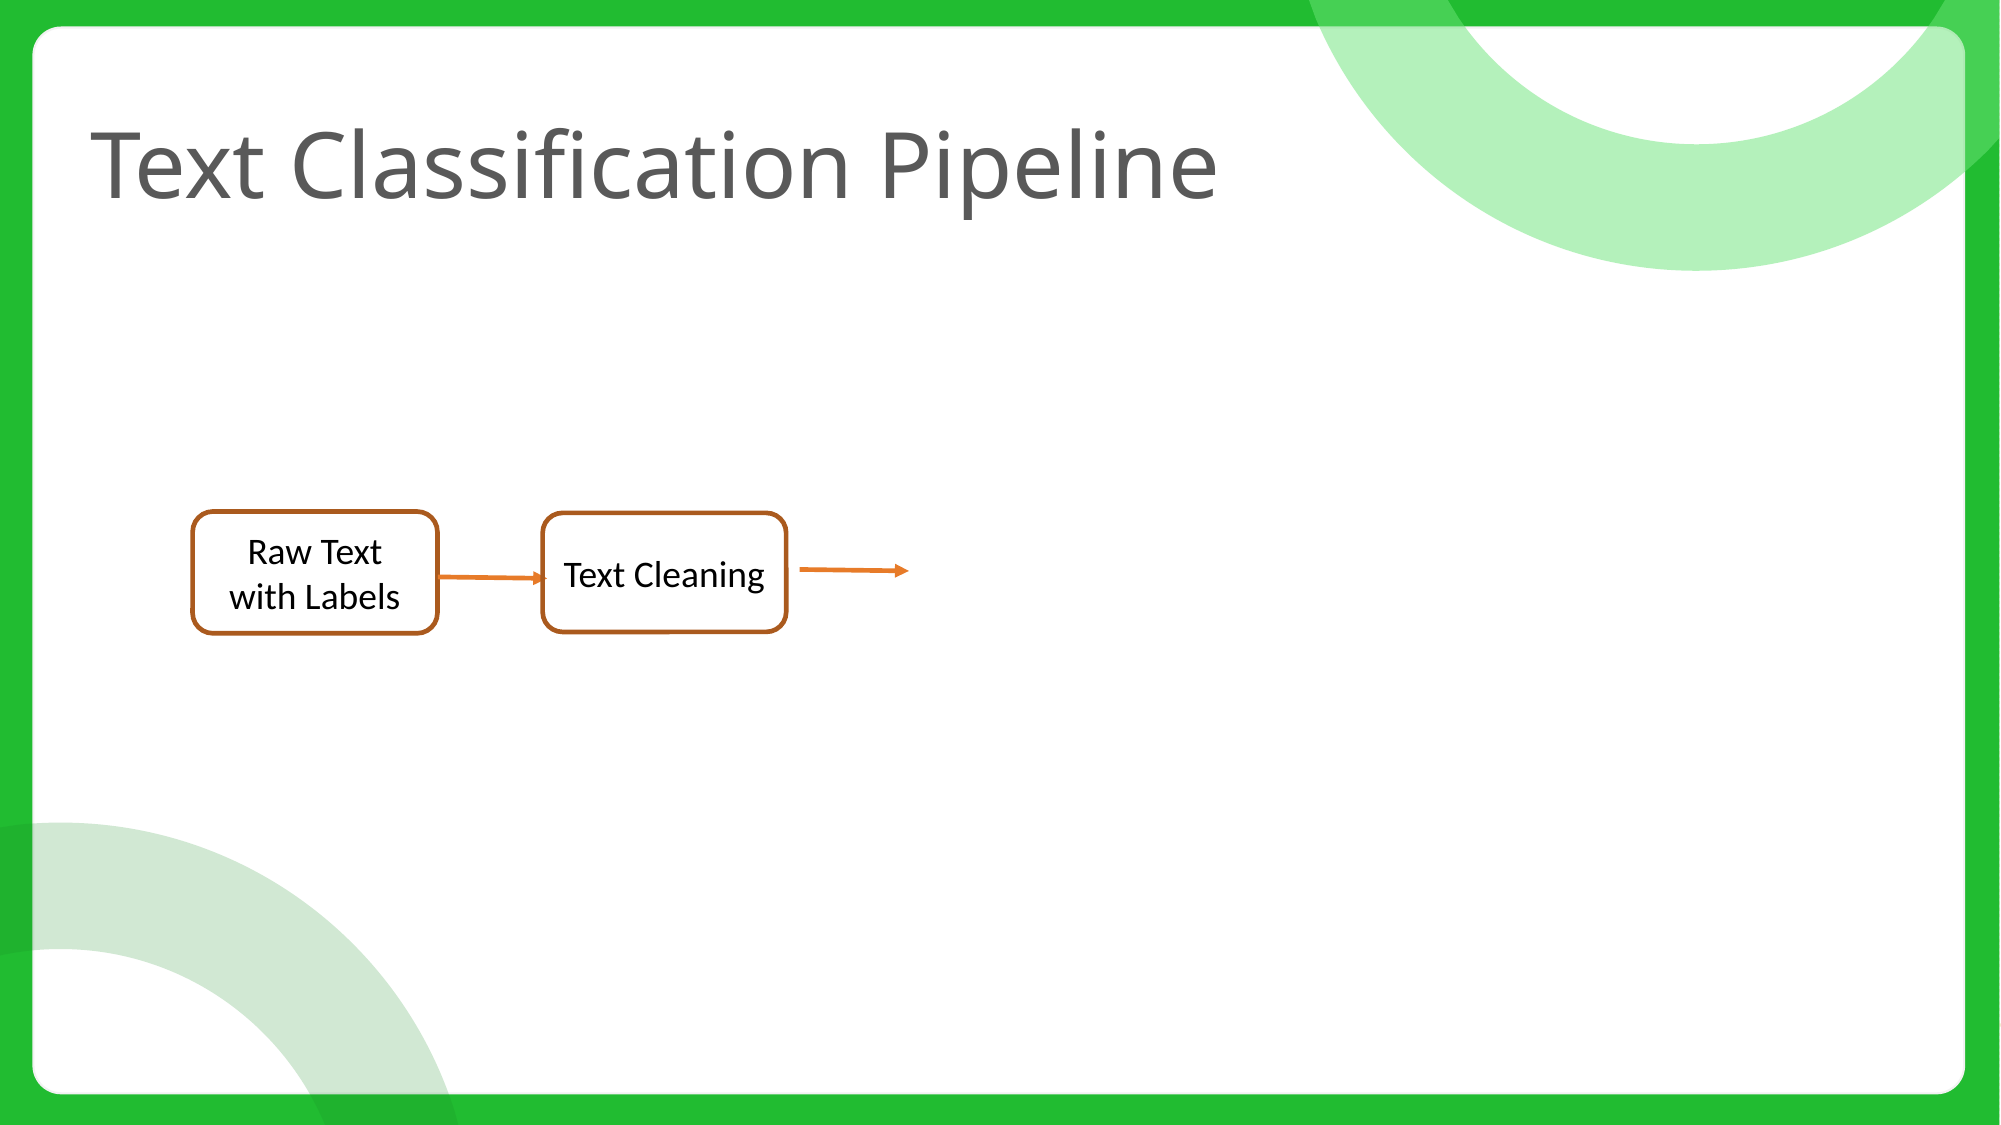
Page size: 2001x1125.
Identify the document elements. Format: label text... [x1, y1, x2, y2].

text_box Raw Text with Labels [191, 510, 439, 635]
text_box Text Cleaning [541, 511, 788, 633]
title Text Classification Pipeline [75, 59, 1834, 278]
